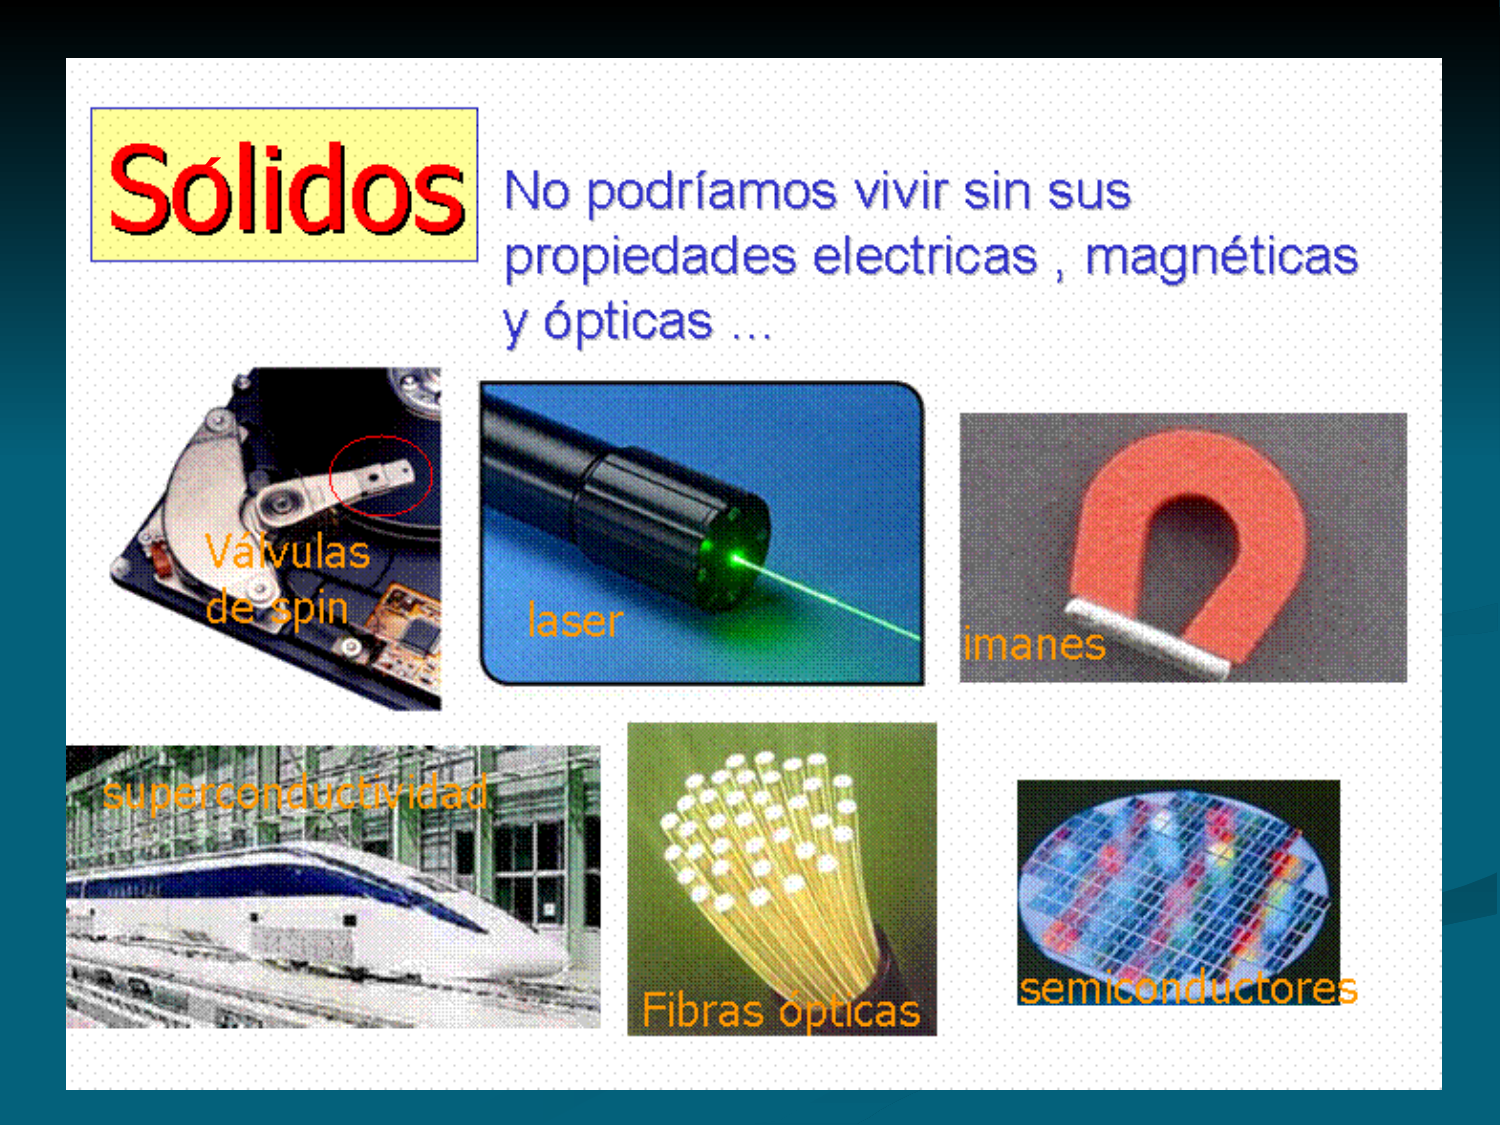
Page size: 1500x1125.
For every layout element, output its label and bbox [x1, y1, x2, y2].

picture [66, 58, 1442, 1089]
